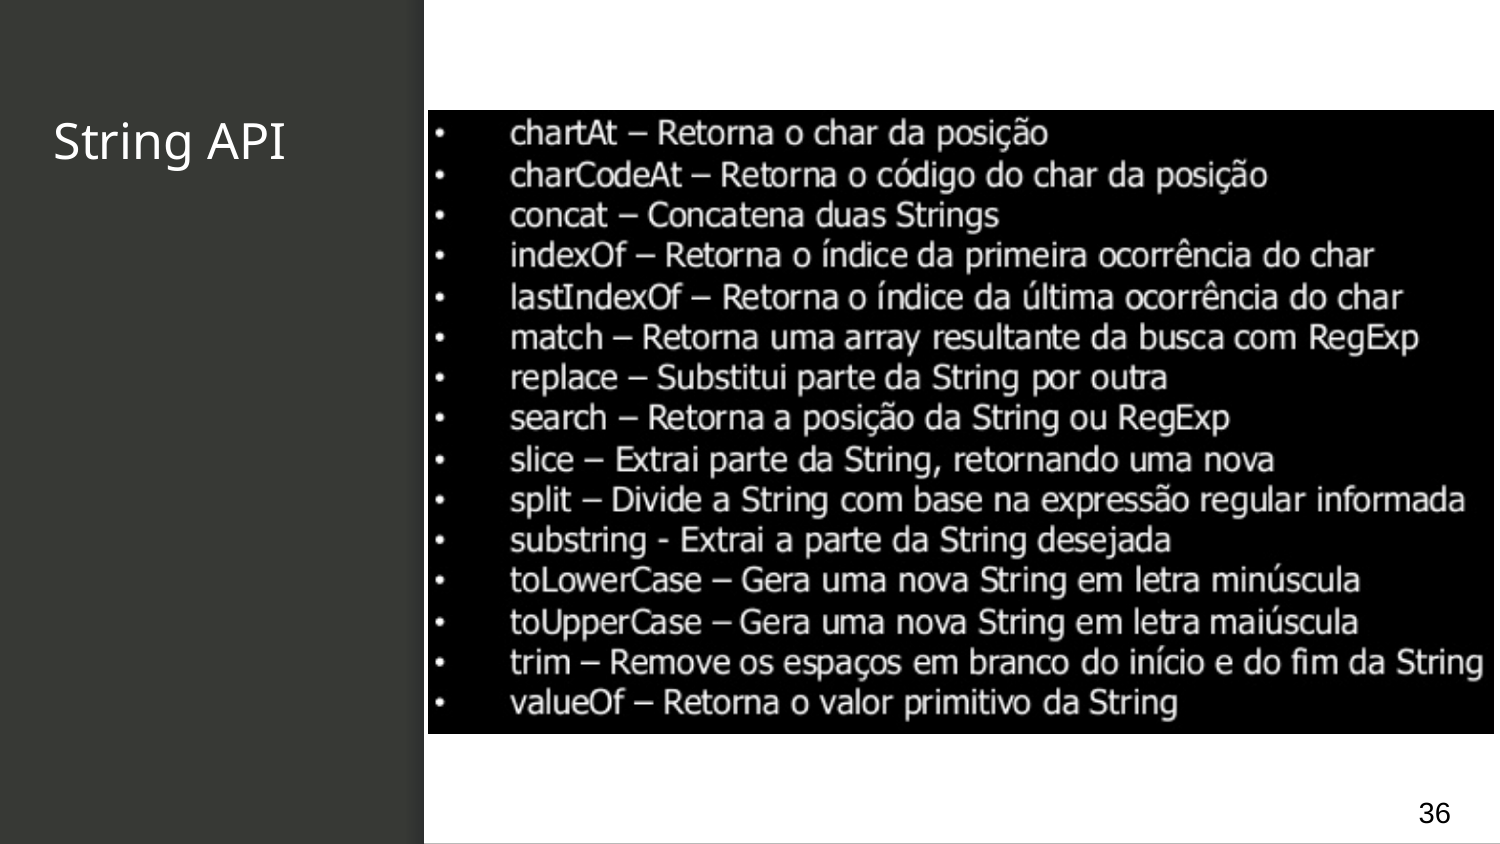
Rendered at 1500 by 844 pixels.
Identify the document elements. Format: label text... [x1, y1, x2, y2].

title String API [38, 94, 375, 748]
slide_number 36 [1403, 779, 1494, 844]
picture [427, 109, 1494, 734]
